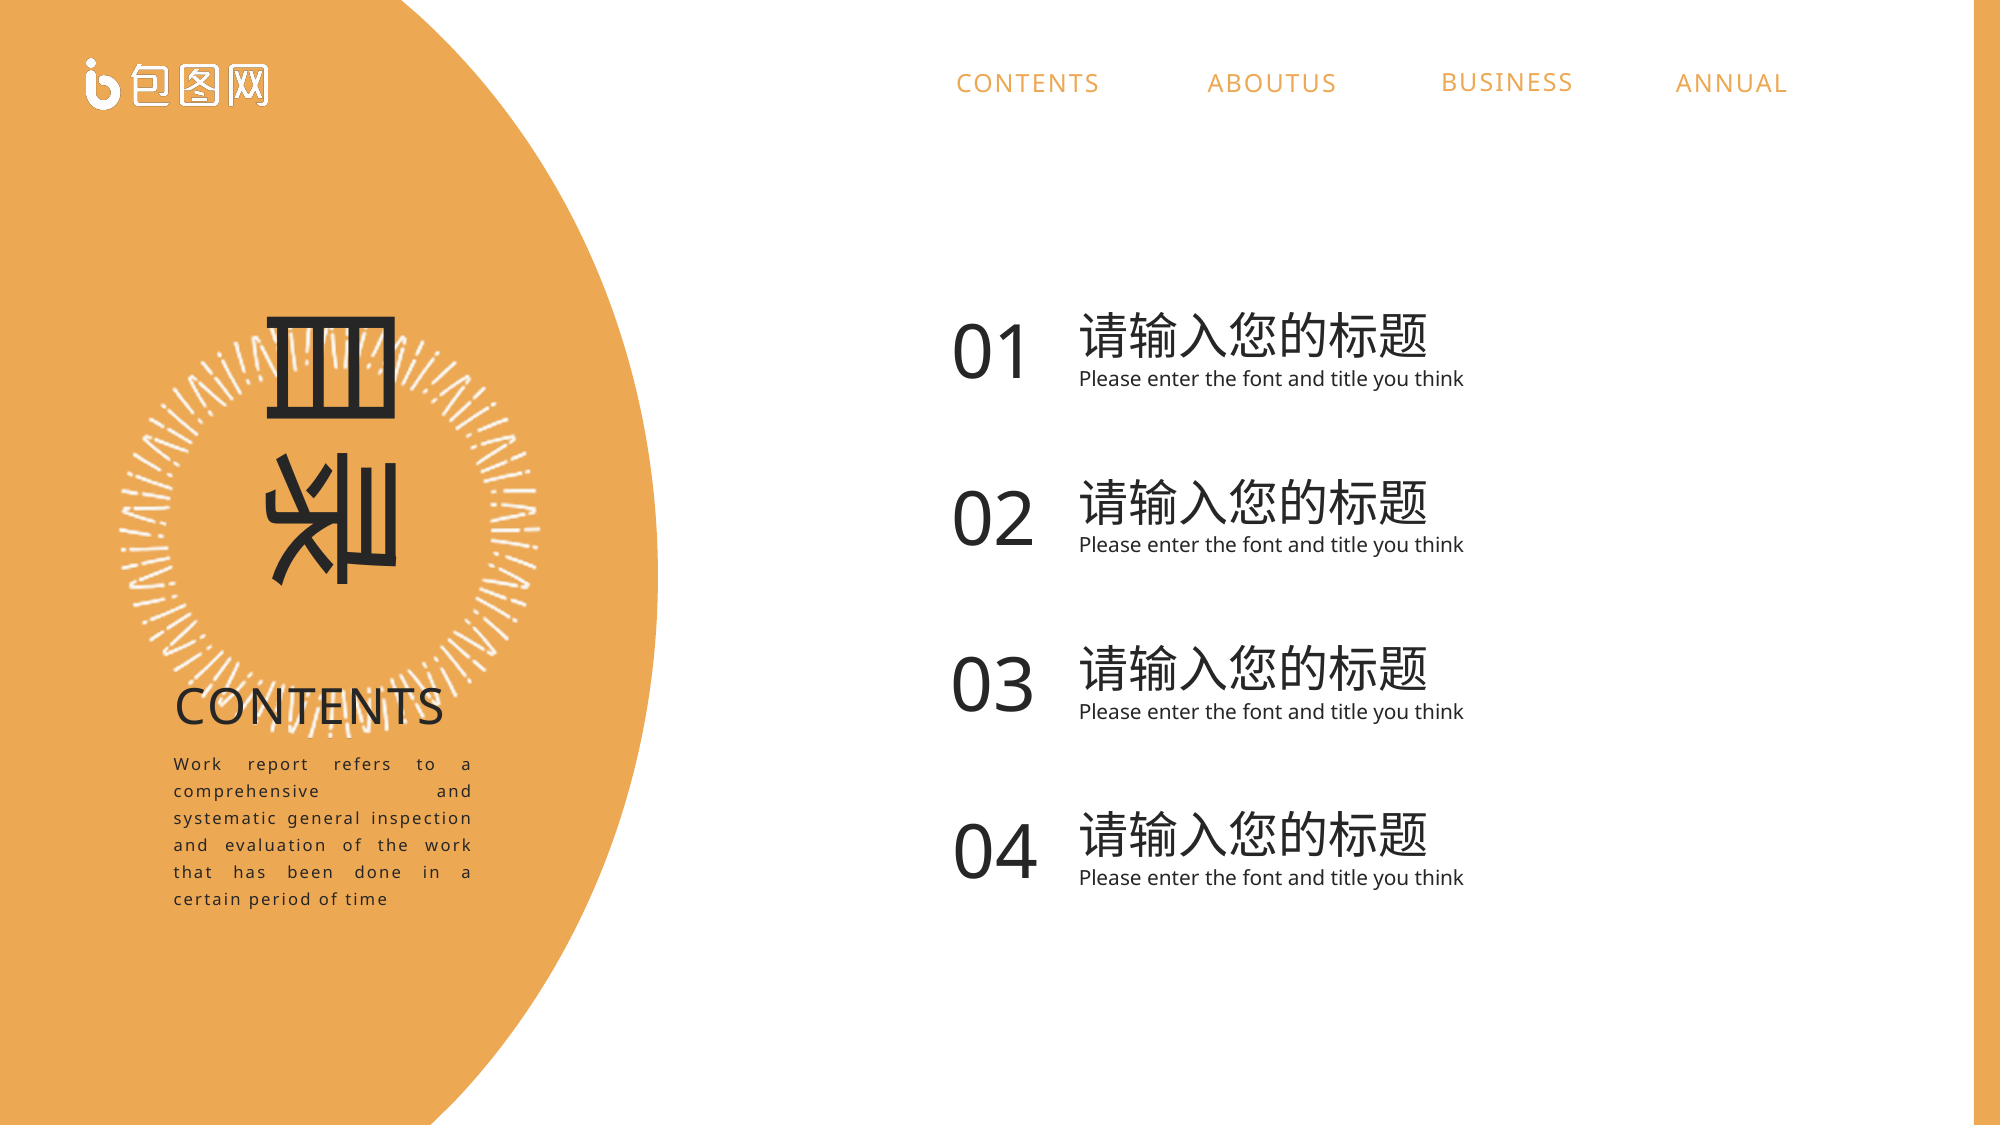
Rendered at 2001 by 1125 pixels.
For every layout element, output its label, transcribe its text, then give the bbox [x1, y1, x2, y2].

picture [53, 296, 591, 748]
text_box ANNUAL [1660, 60, 1803, 106]
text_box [934, 795, 1724, 902]
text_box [934, 296, 1724, 403]
text_box BUSINESS [1426, 58, 1588, 104]
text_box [934, 462, 1724, 569]
picture [86, 58, 268, 110]
text_box CONTENTS [941, 60, 1114, 106]
text_box [1973, 0, 2000, 1125]
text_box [934, 629, 1724, 736]
text_box ABOUTUS [1192, 60, 1352, 106]
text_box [0, 0, 658, 1125]
